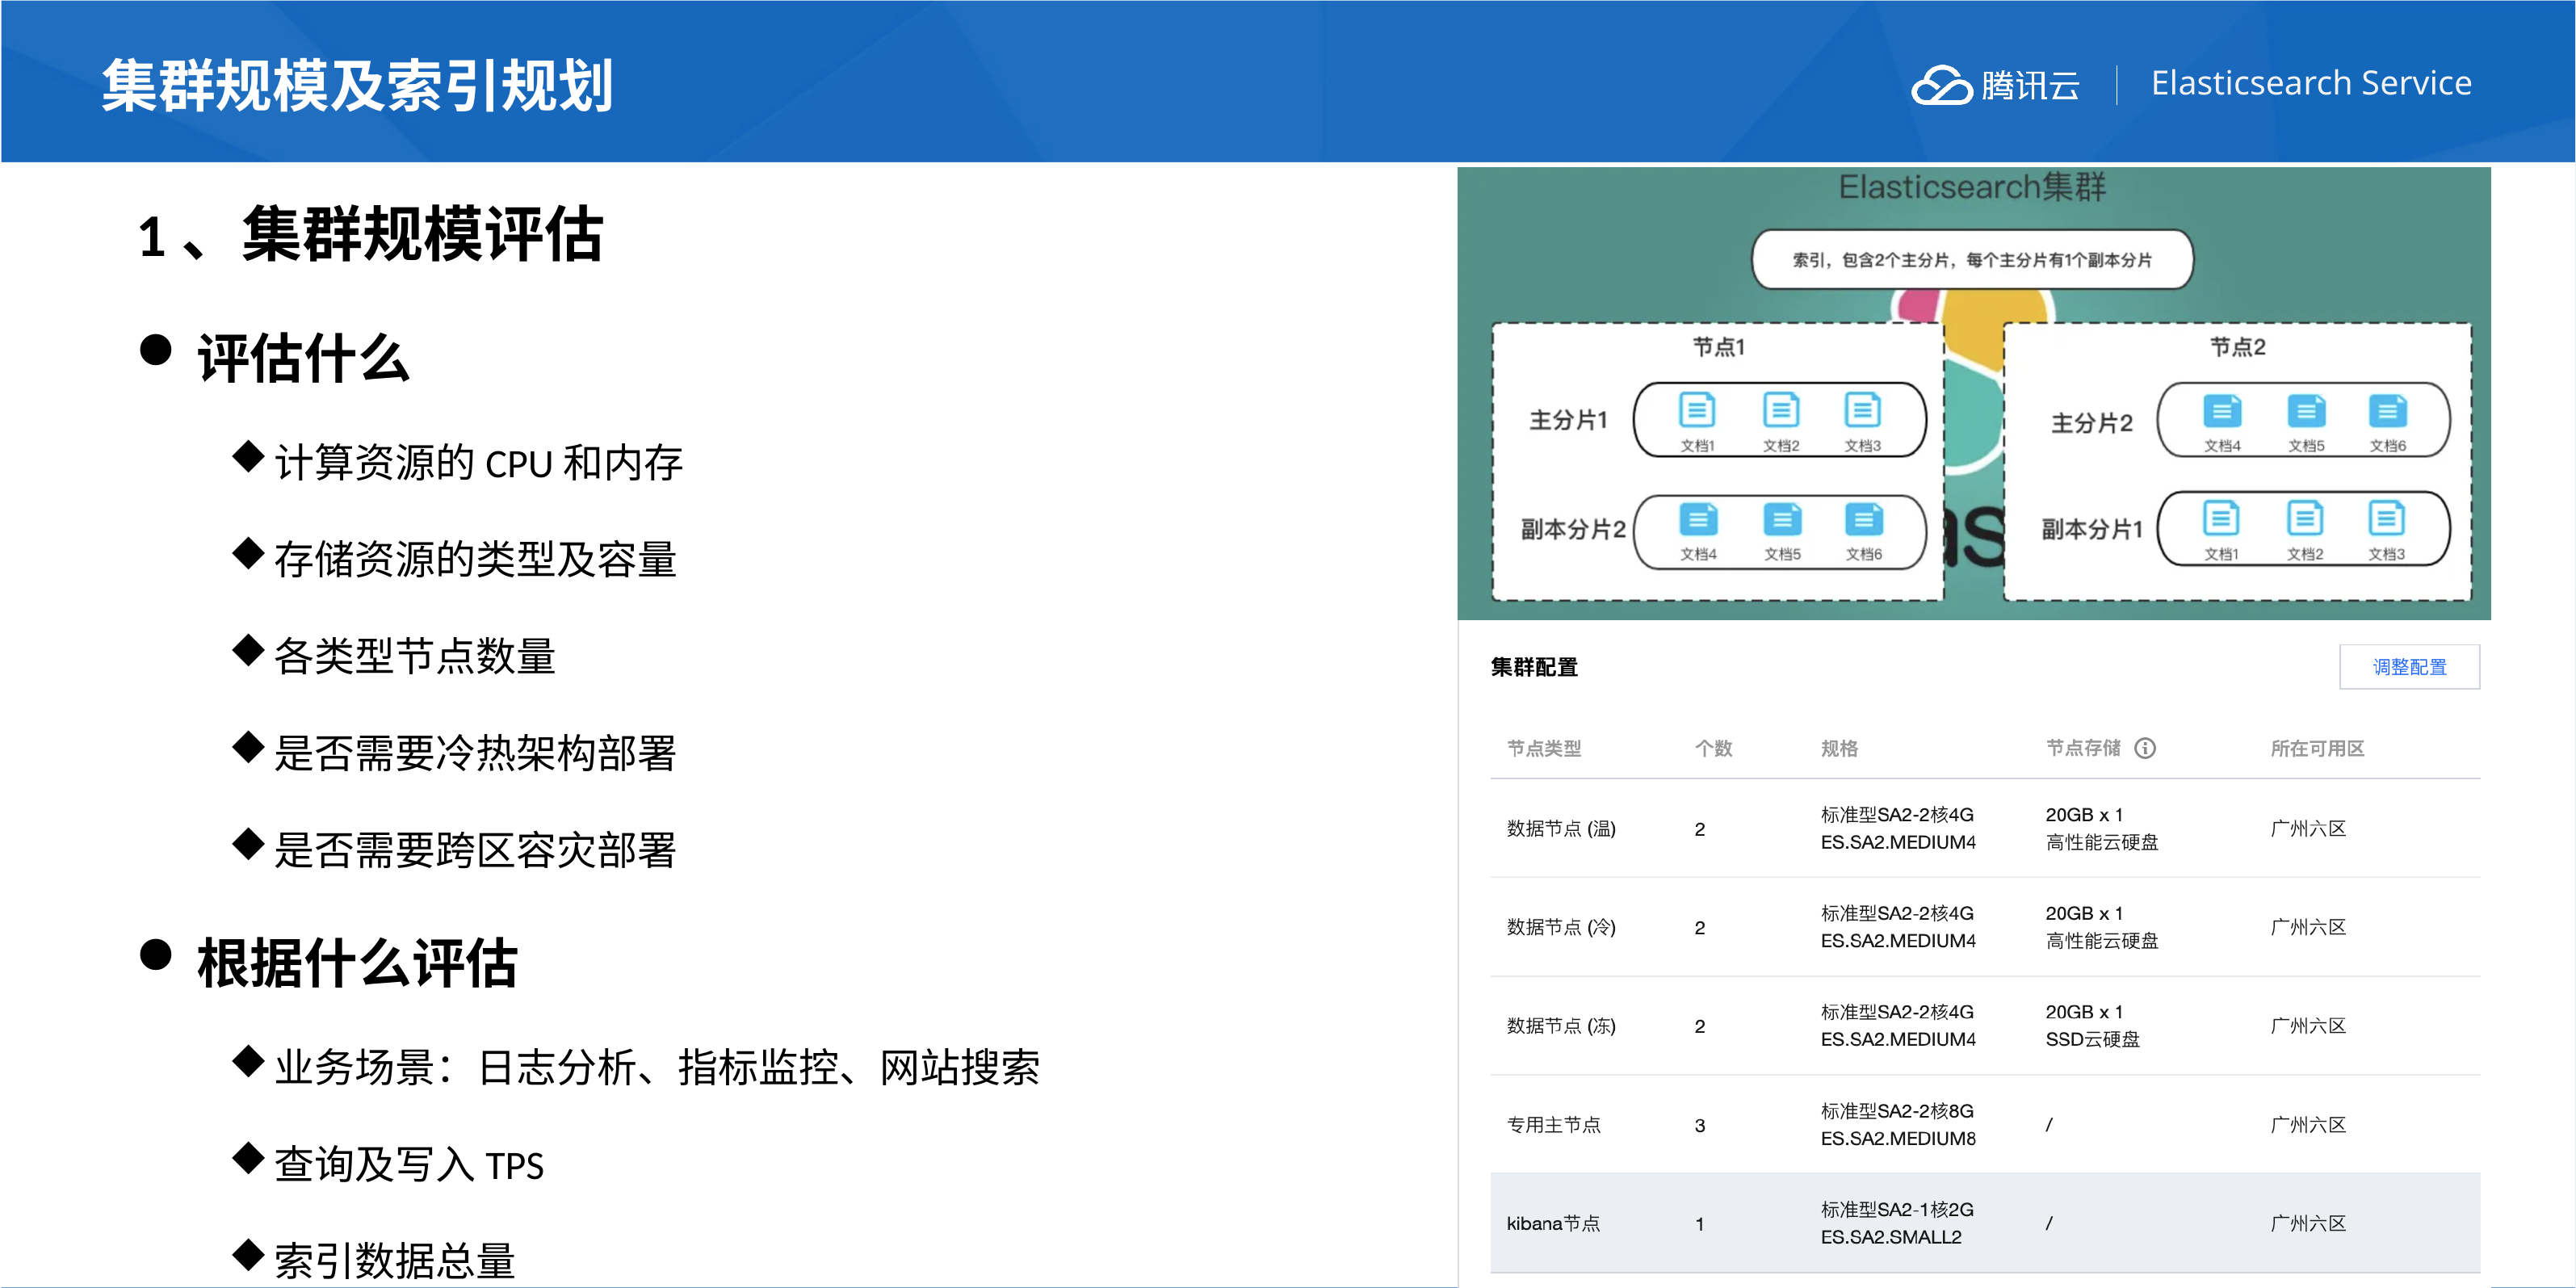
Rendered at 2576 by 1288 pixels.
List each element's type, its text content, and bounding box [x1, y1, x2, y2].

picture [1458, 167, 2491, 1288]
title 集群规模及索引规划 [89, 36, 1517, 141]
text_box 1、集群规模评估 评估什么 计算资源的CPU和内存 存储资源的类型及容量 各类型节点数量 是否需要冷热架构部署 是否需要跨区容灾部署 根据什么评估 业务场景：日志分析、指标监控、网站搜索 查询及写入TPS 索引数据总量 [124, 190, 1458, 1288]
picture [3, 2, 2574, 162]
